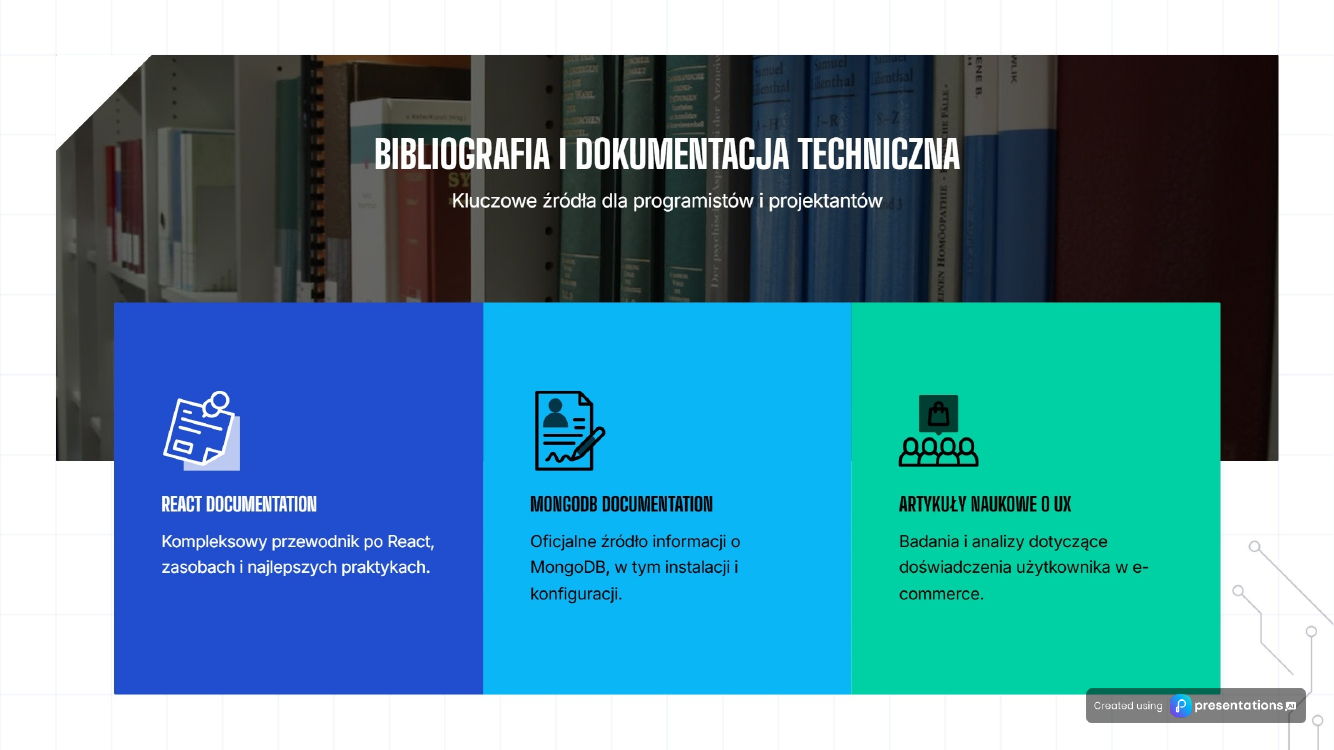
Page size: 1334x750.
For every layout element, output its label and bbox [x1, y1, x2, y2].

text_box [0, 0, 1334, 750]
